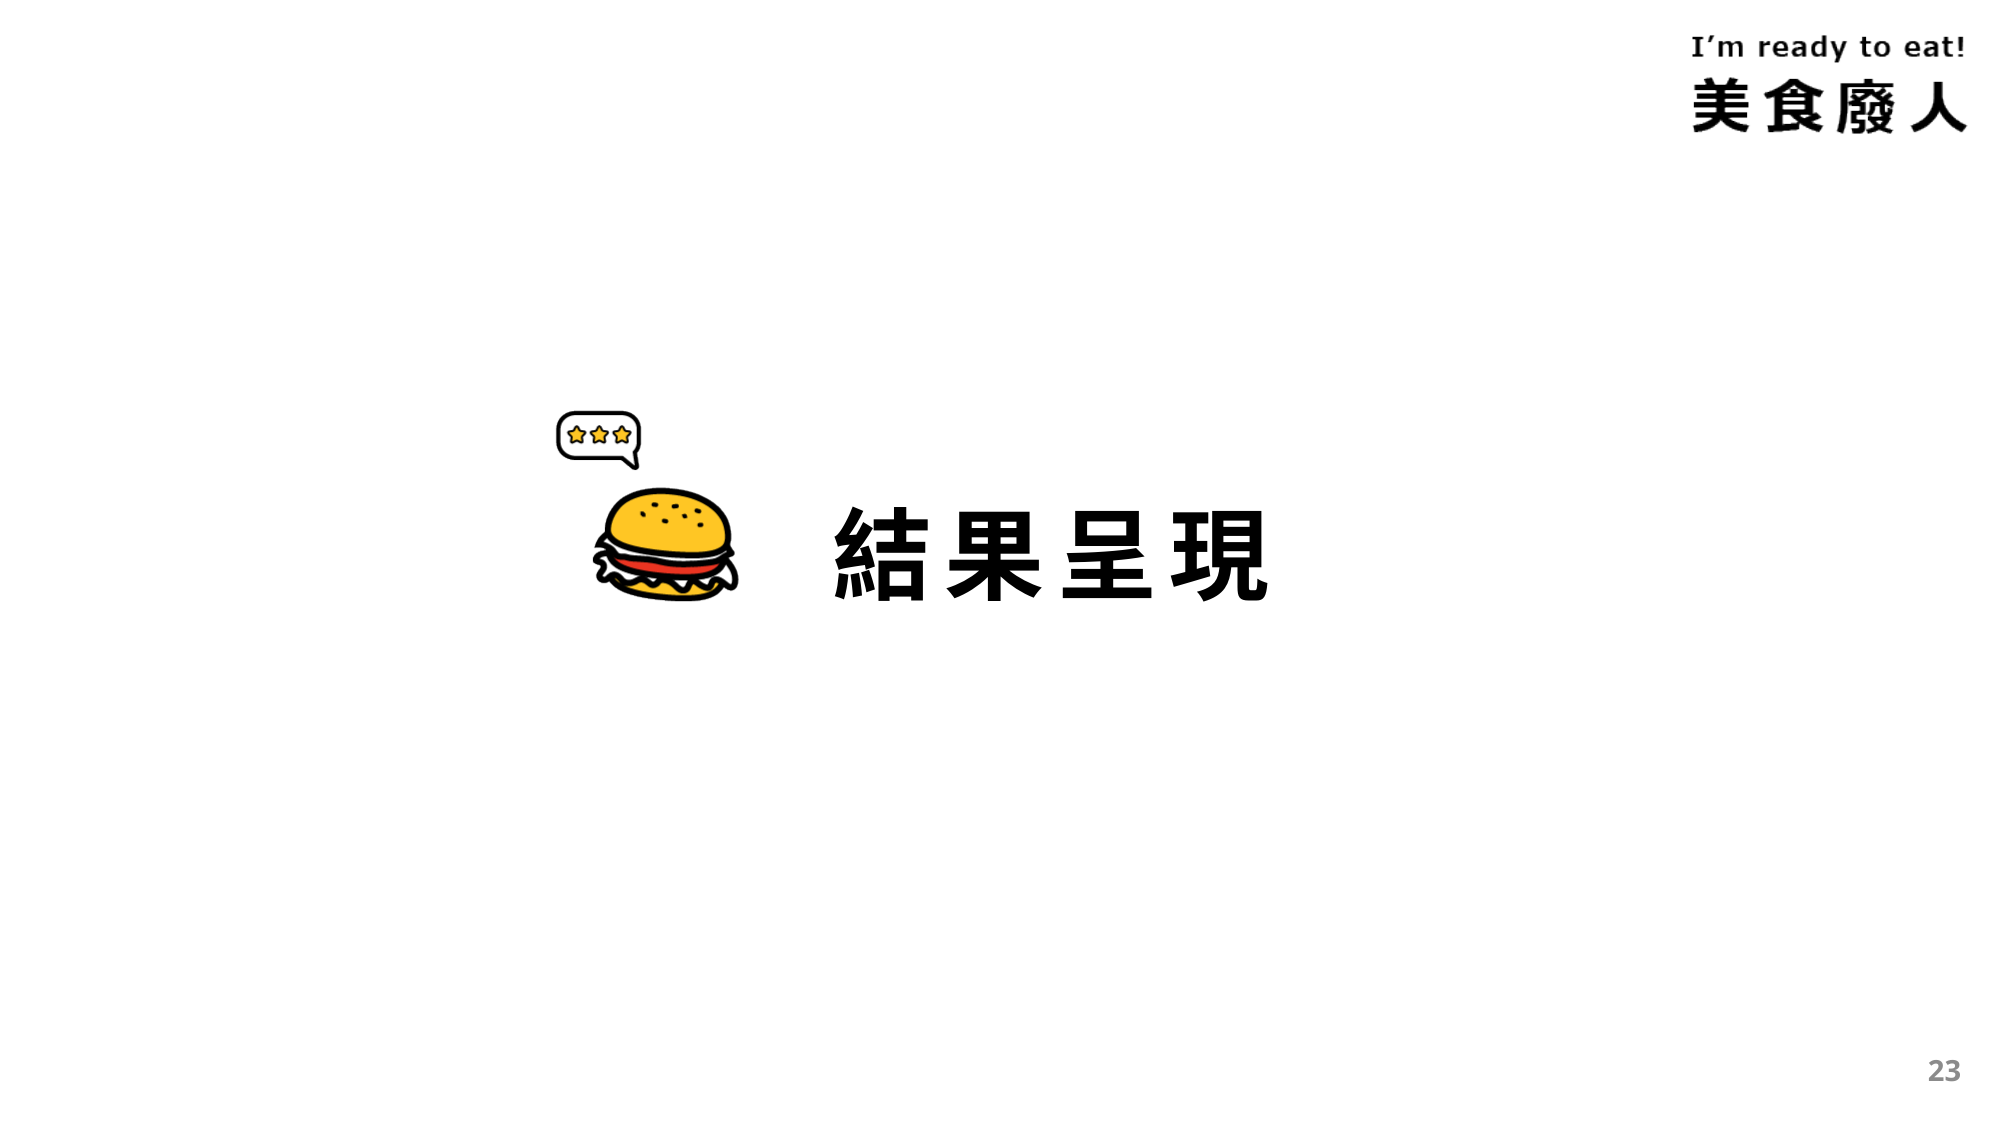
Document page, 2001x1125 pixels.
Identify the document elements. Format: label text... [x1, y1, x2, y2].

list 結果呈現 [795, 498, 1307, 1125]
picture [507, 378, 796, 658]
slide_number 23 [1526, 1042, 1977, 1103]
picture [1675, 21, 1977, 154]
